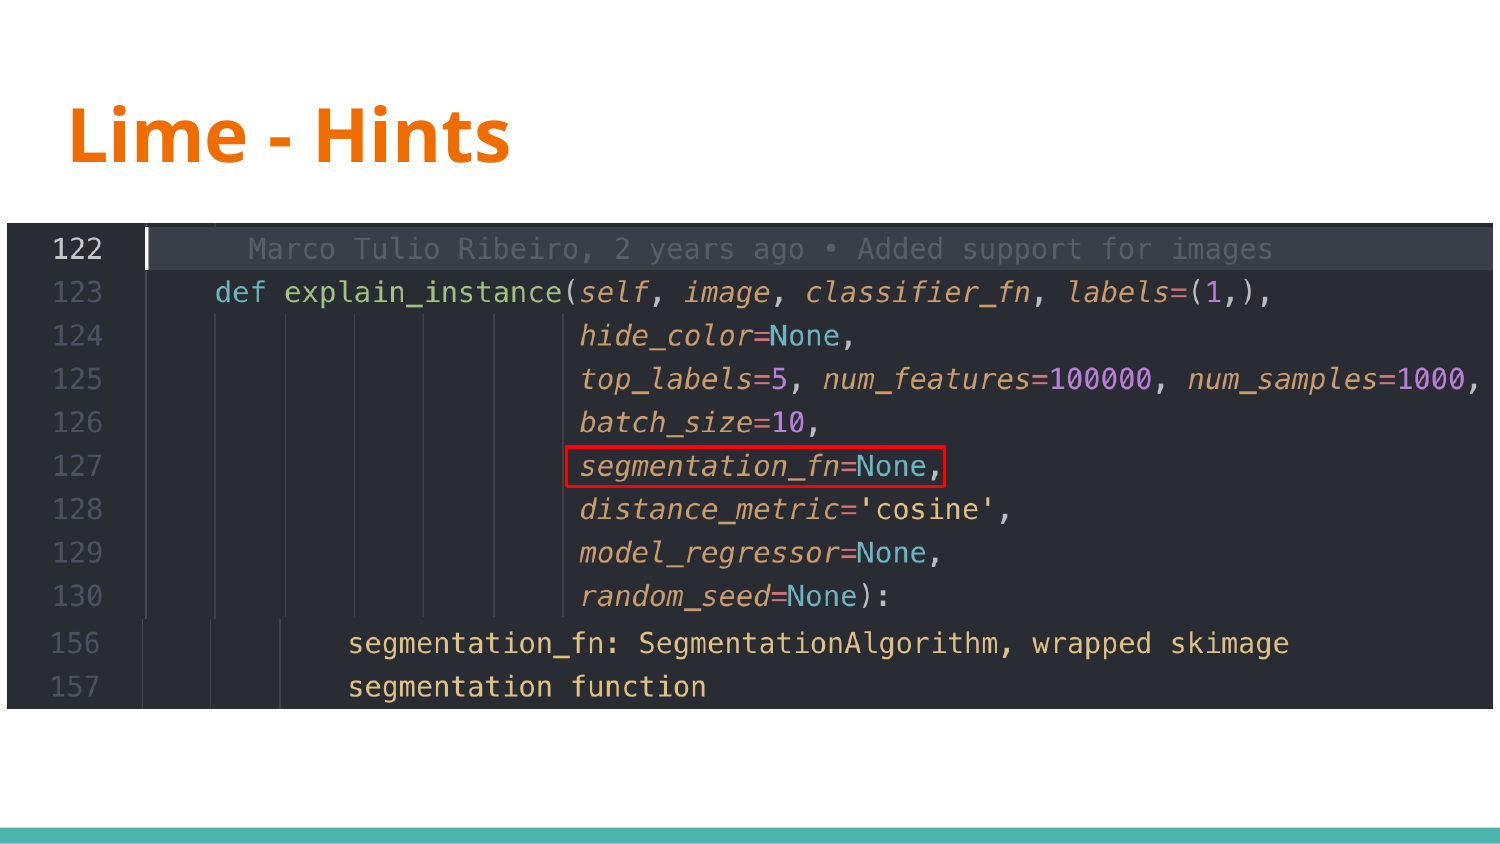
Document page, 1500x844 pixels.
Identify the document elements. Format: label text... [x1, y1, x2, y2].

title Lime - Hints [51, 72, 1449, 189]
picture [6, 223, 1493, 709]
